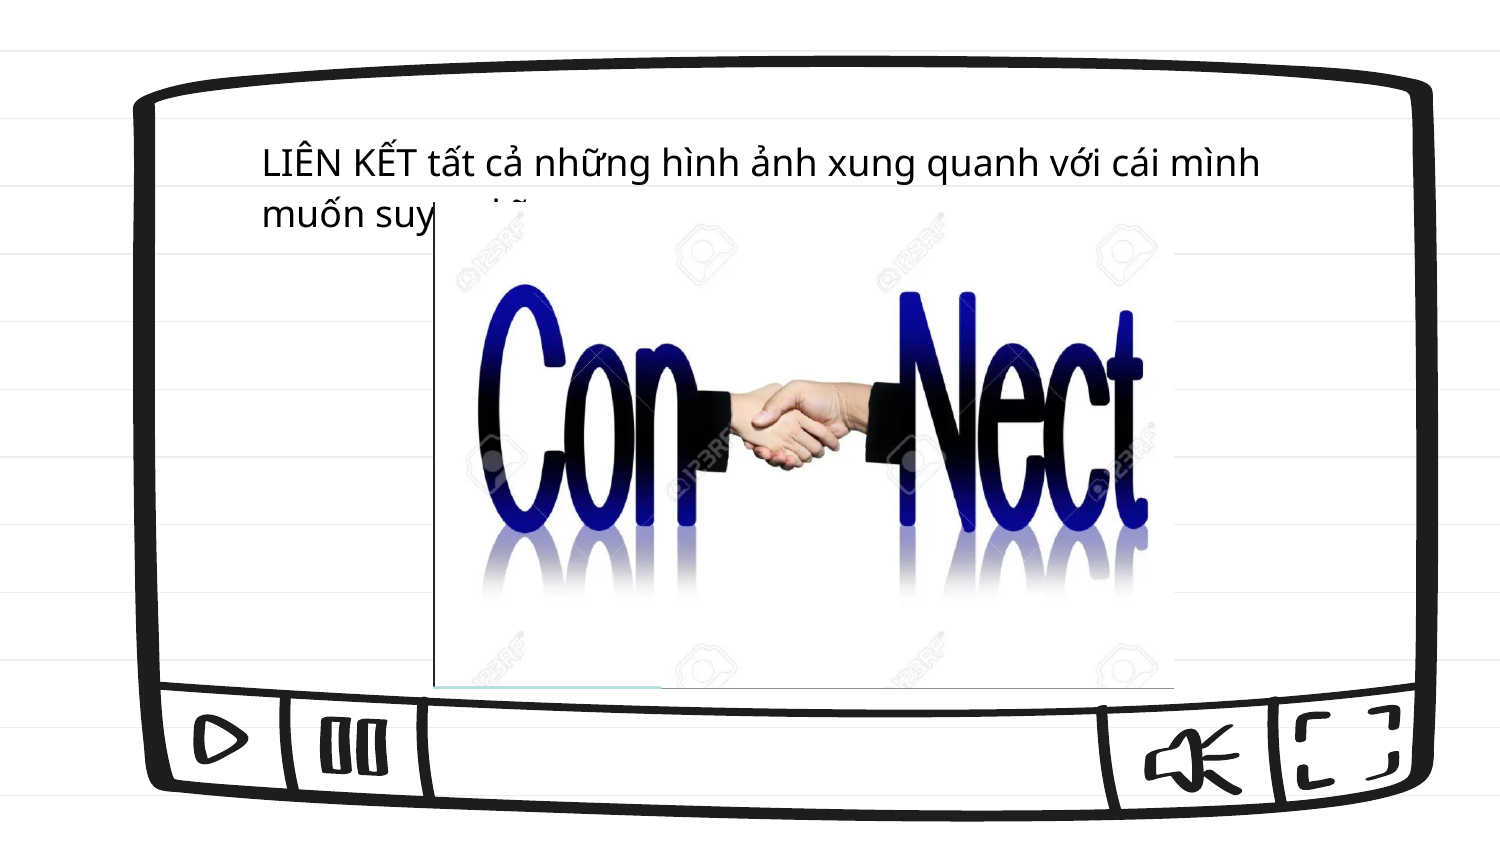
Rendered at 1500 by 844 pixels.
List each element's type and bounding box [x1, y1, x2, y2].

picture [433, 201, 1174, 690]
text_box [132, 55, 1439, 822]
